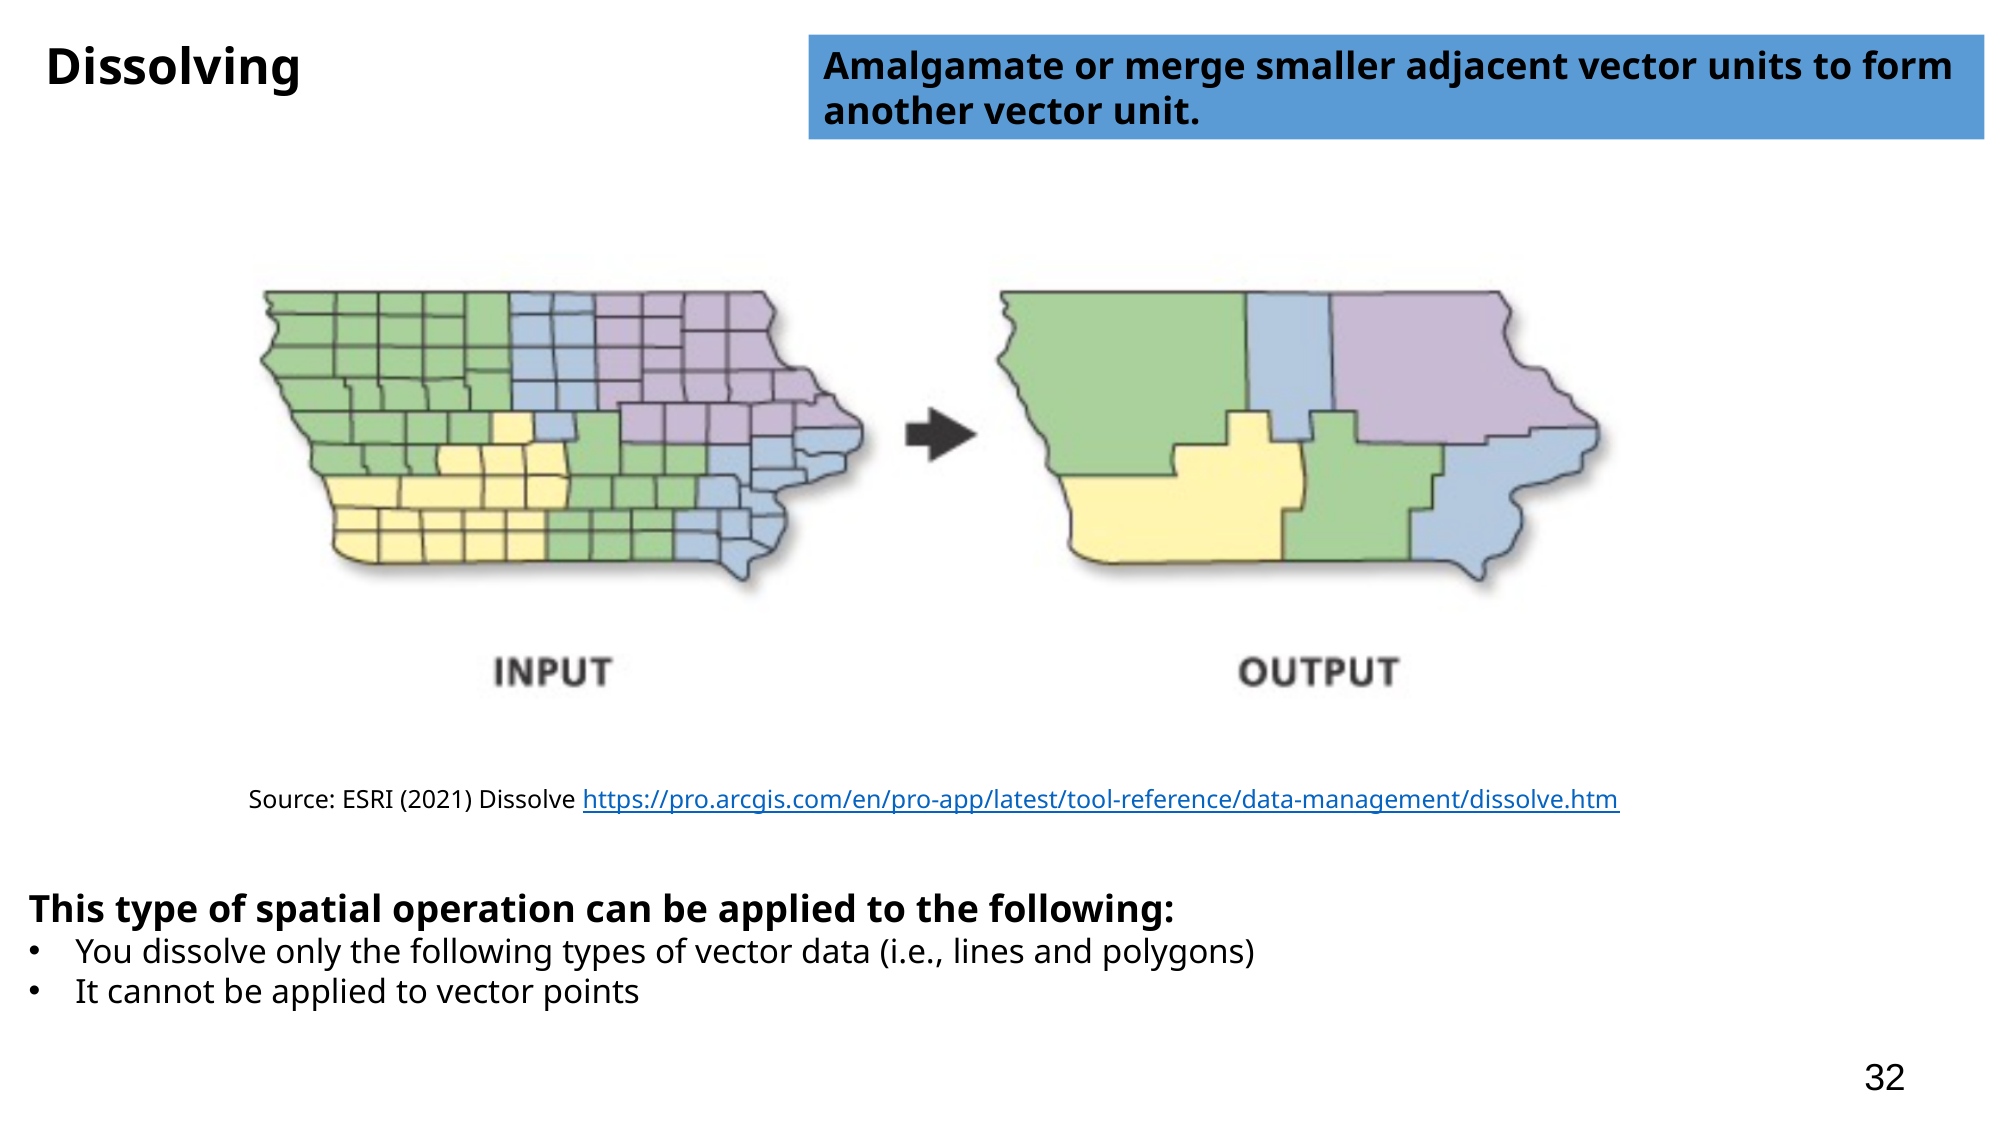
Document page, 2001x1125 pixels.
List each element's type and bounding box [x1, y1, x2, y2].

text_box [13, 878, 1833, 1018]
text_box [1849, 1045, 1939, 1070]
text_box [31, 27, 650, 102]
picture [253, 215, 1626, 739]
text_box [808, 34, 1985, 140]
text_box [233, 776, 1648, 826]
